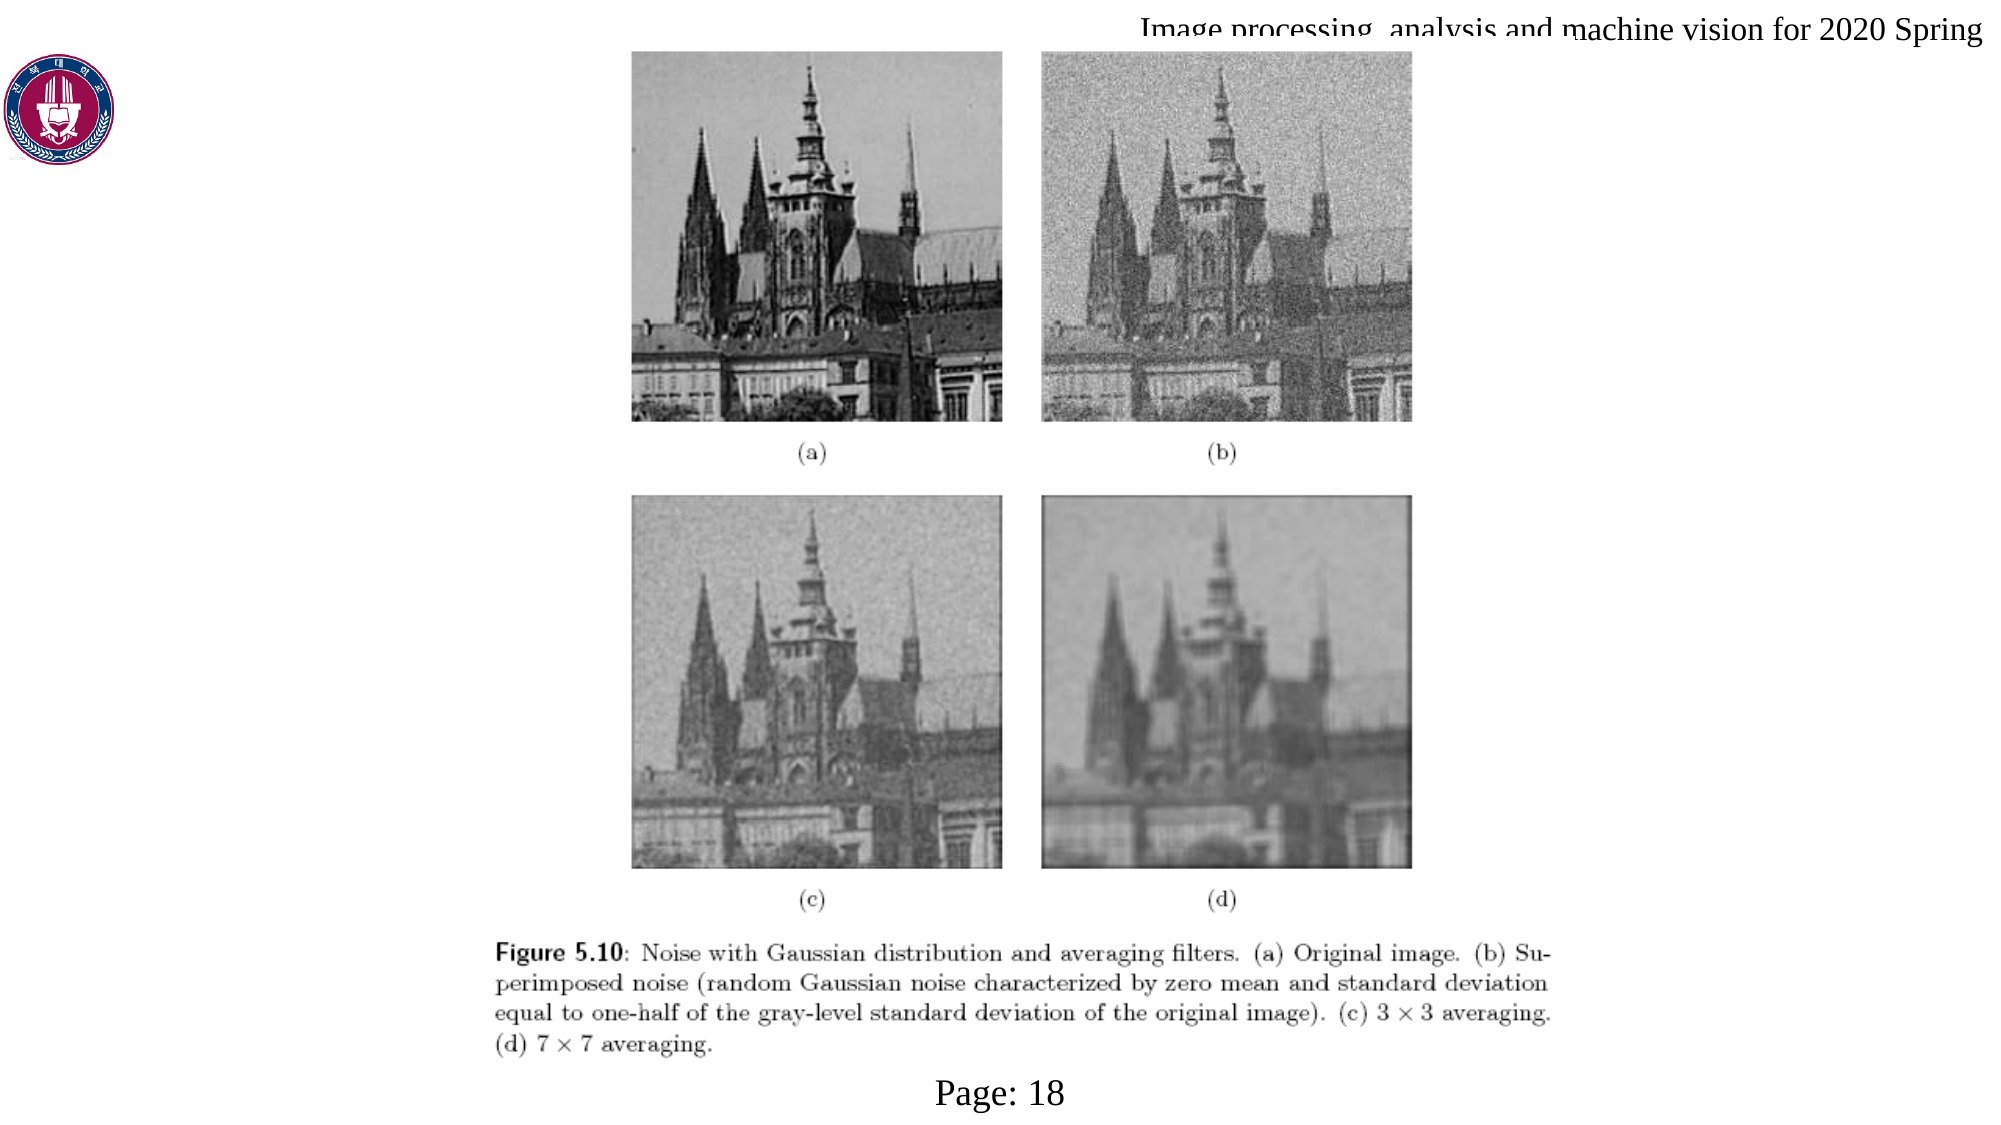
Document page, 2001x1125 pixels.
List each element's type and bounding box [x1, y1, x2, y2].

picture [3, 54, 114, 165]
picture [488, 36, 1575, 1080]
